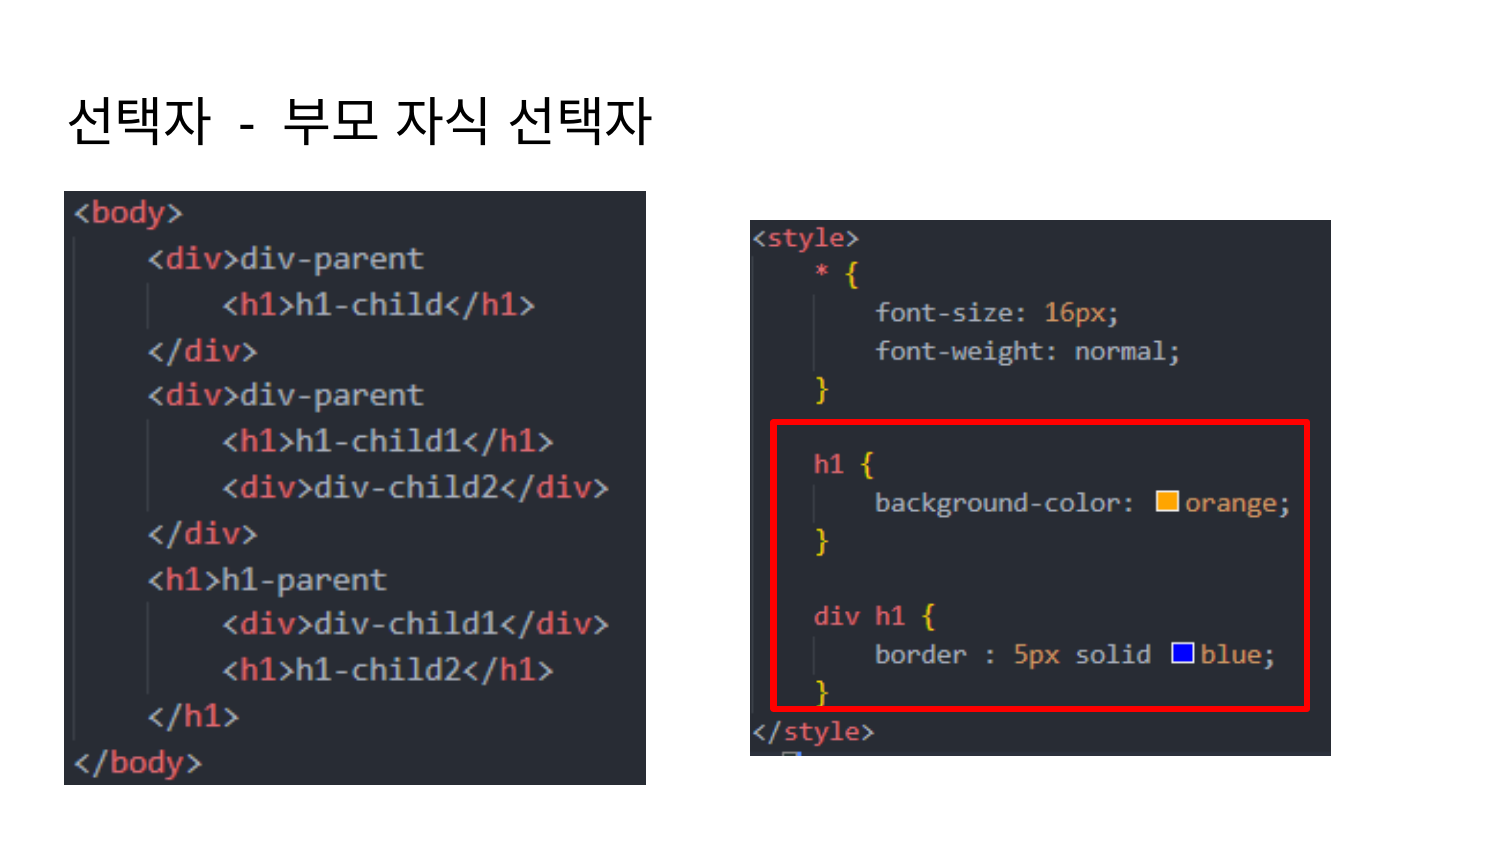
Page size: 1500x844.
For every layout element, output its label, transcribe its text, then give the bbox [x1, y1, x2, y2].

title 선택자 - 부모 자식 선택자 [51, 72, 1449, 167]
picture [749, 220, 1331, 756]
picture [64, 191, 646, 785]
